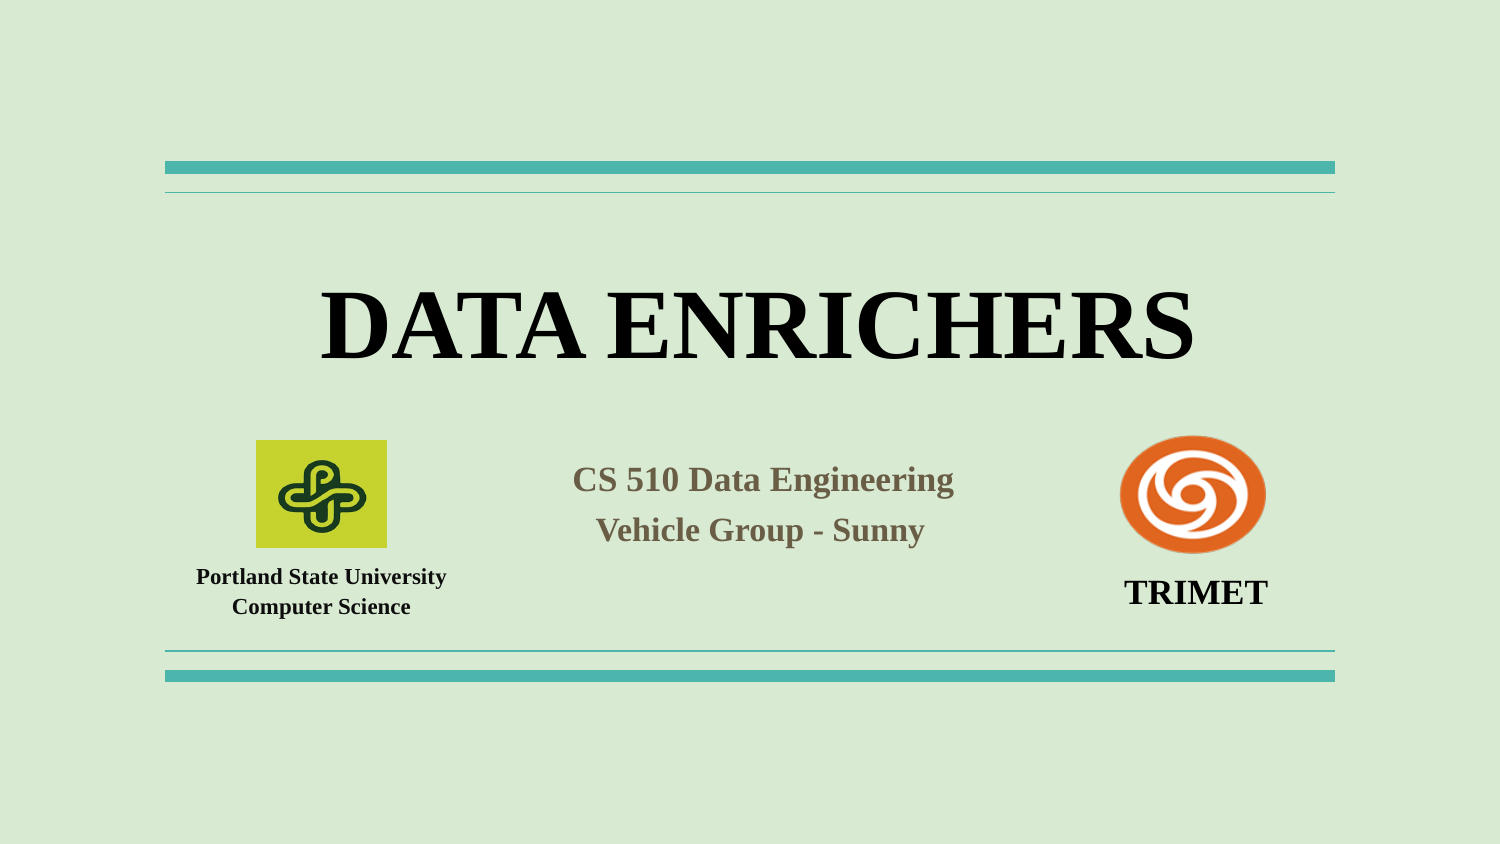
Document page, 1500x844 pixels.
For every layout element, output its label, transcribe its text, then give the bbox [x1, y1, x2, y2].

text_box Portland State University Computer Science [144, 546, 499, 634]
title DATA ENRICHERS [175, 231, 1346, 393]
subtitle CS 510 Data Engineering Vehicle Group - Sunny [361, 434, 1115, 565]
picture [256, 440, 387, 549]
picture [1117, 434, 1267, 555]
text_box TRIMET [1109, 554, 1464, 627]
